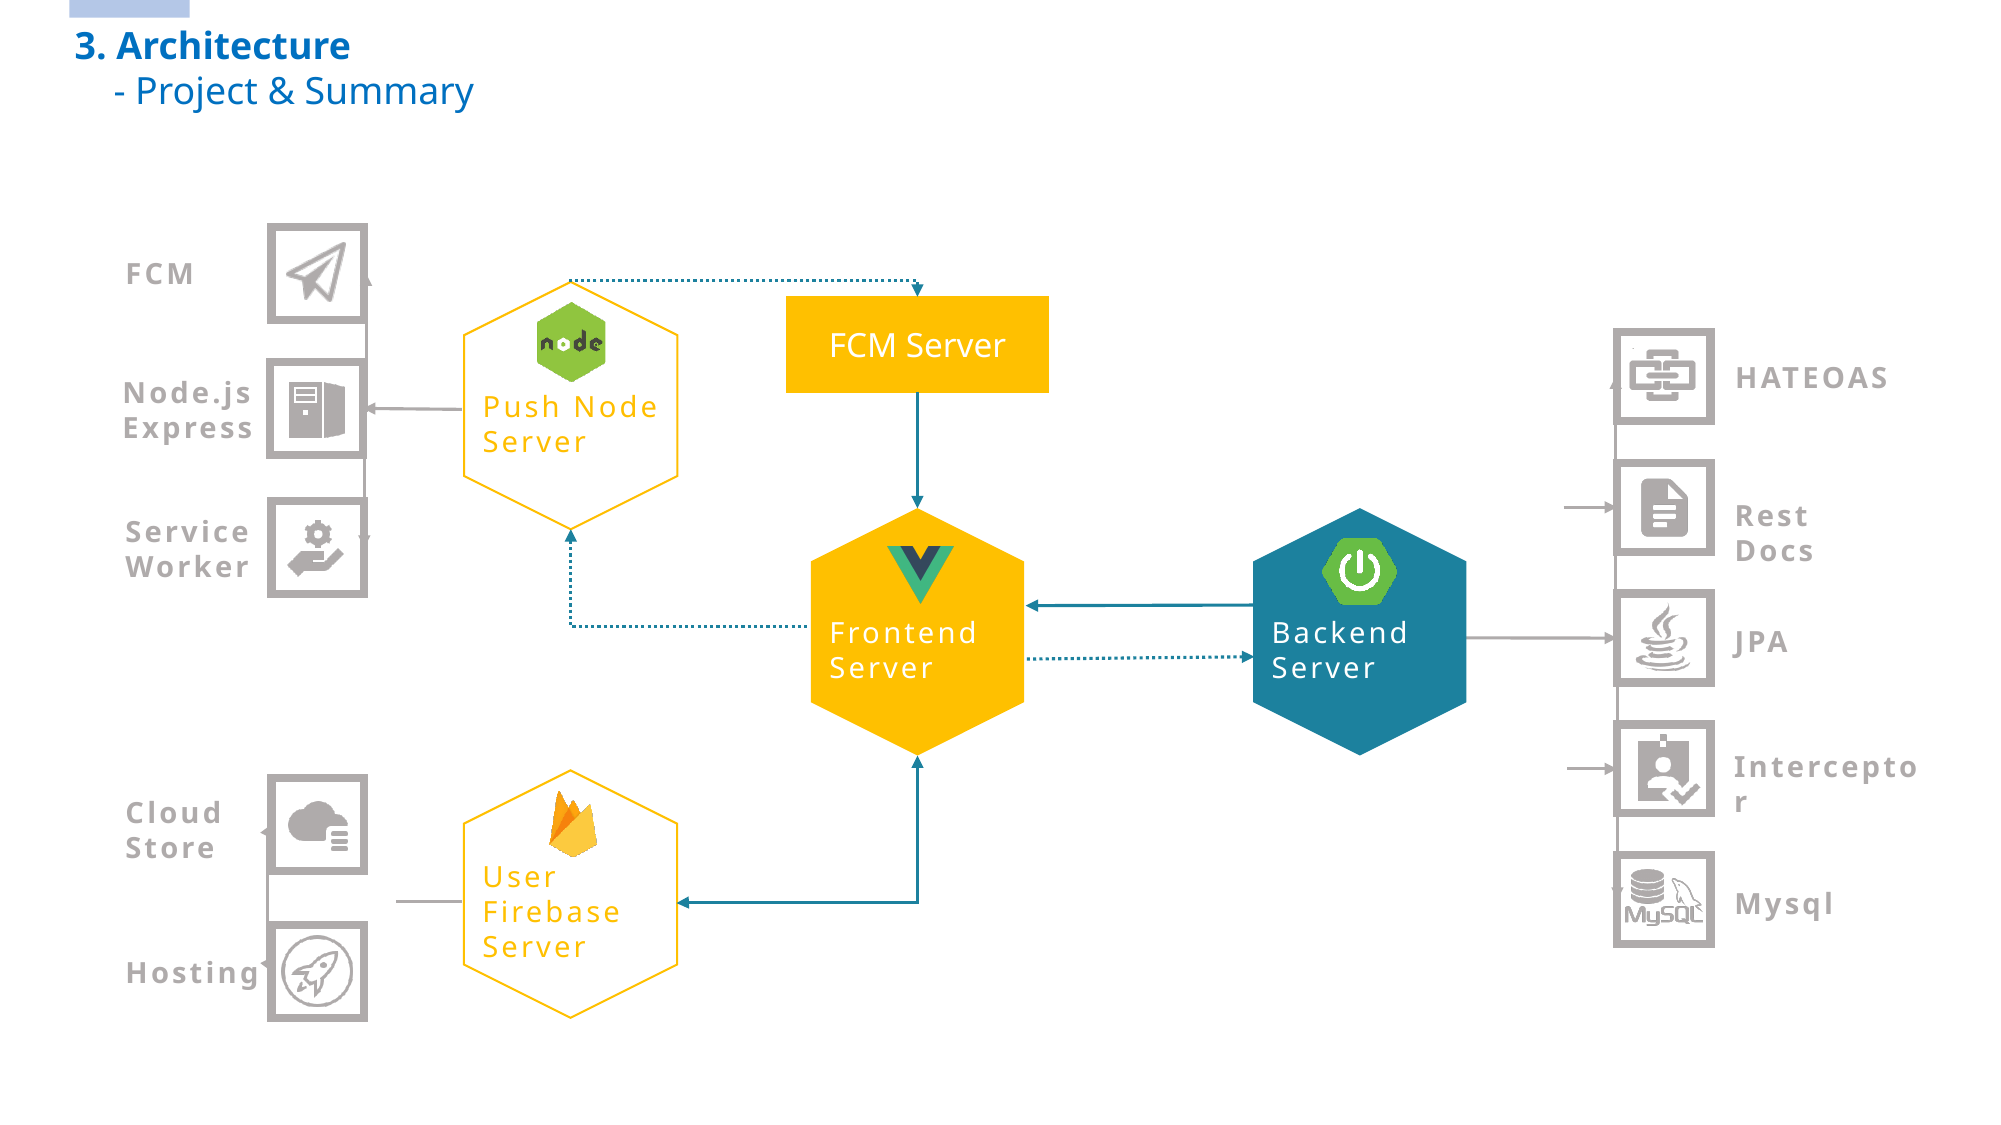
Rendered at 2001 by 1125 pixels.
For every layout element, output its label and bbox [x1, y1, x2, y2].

text_box [63, 0, 486, 121]
text_box [122, 226, 1925, 1018]
